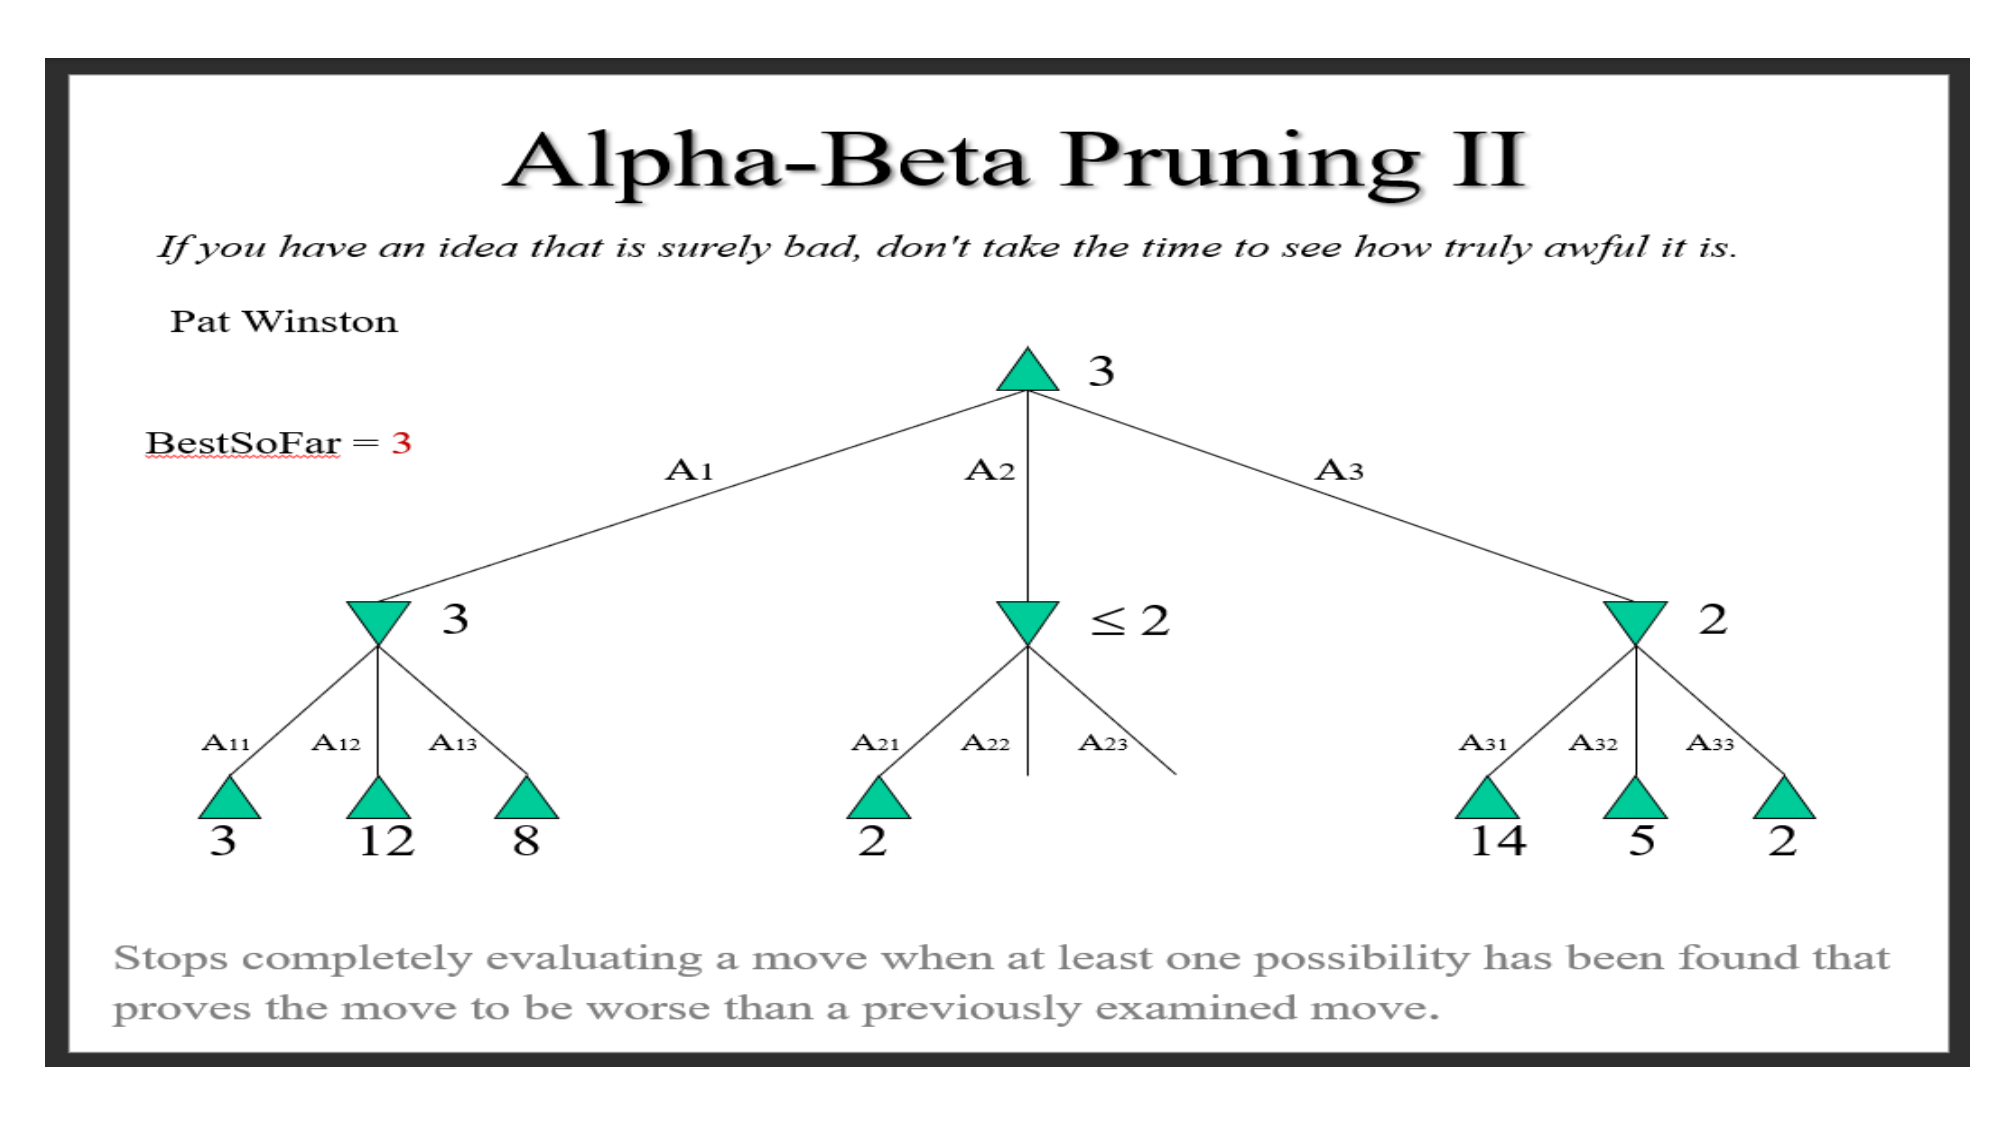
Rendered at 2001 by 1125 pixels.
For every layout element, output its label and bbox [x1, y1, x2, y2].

picture [45, 58, 1970, 1067]
